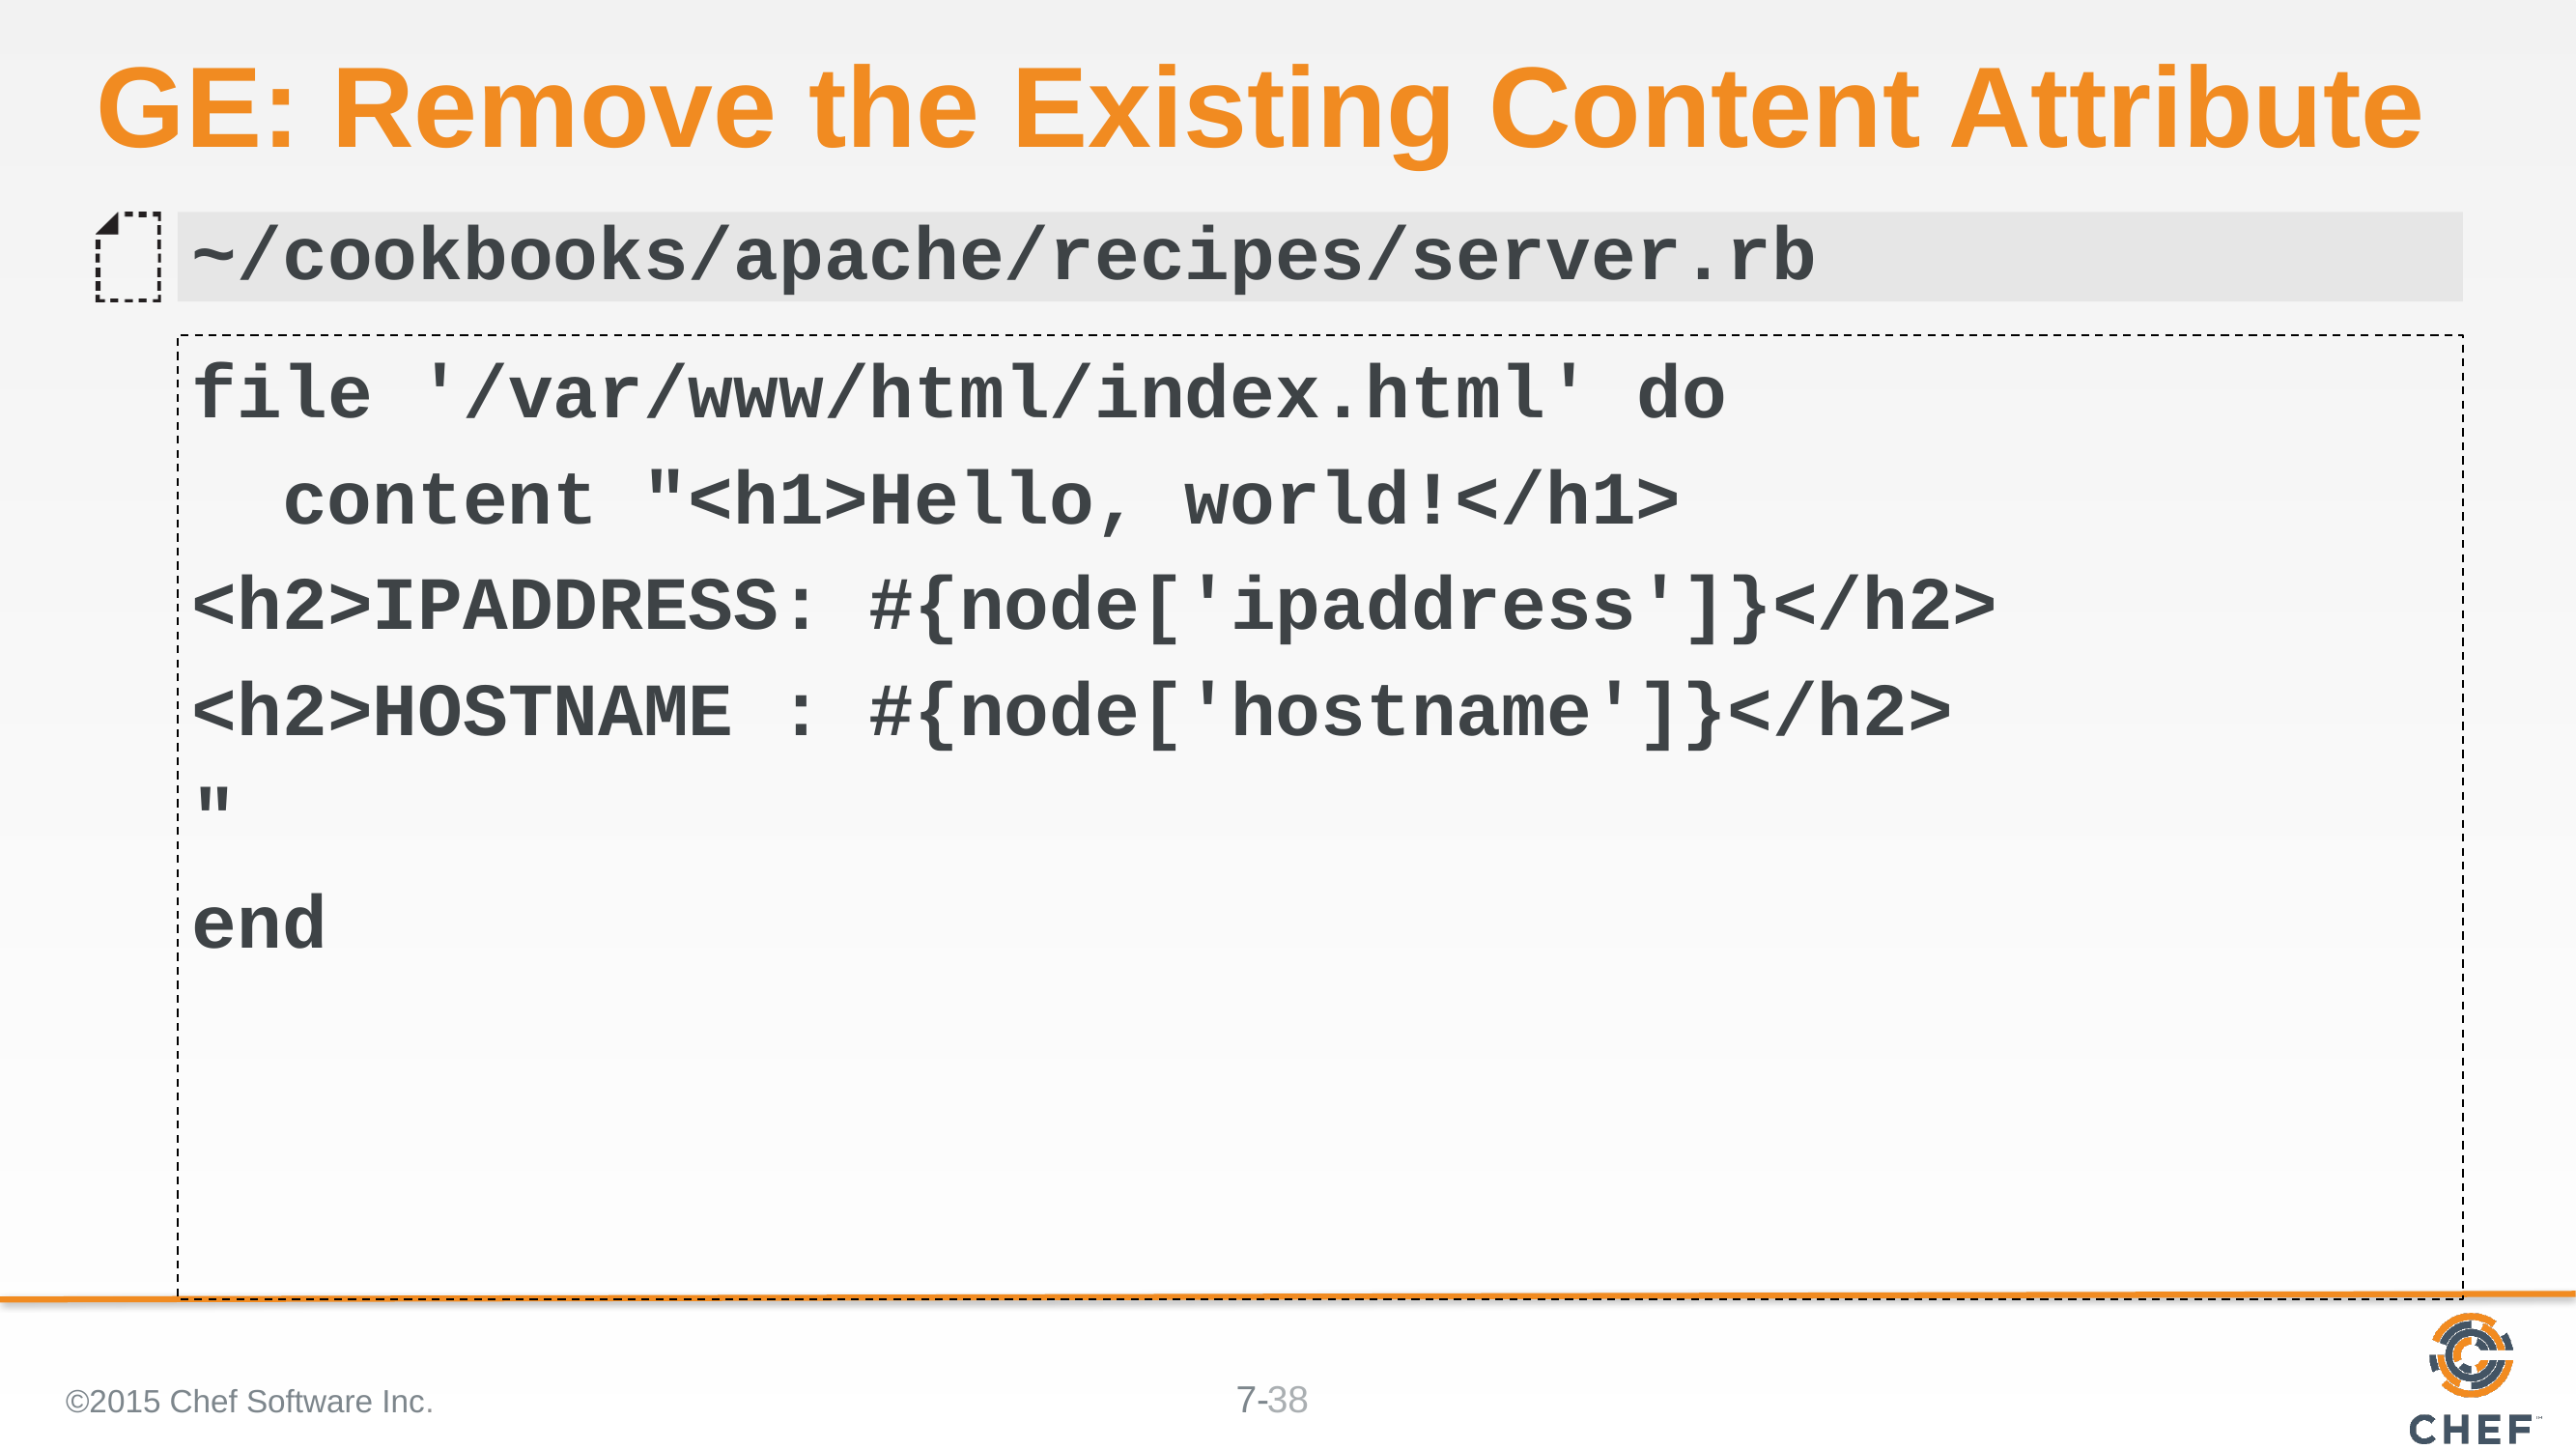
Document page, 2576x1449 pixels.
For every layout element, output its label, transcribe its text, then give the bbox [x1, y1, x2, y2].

list ~/cookbooks/apache/recipes/server.rb [177, 212, 2463, 302]
list file '/var/www/html/index.html' do content "<h1>Hello, world!</h1> <h2>IPADDRESS: #{node['ipaddress']}</h2> <h2>HOSTNAME : #{node['hostname']}</h2> " end [177, 334, 2464, 1300]
picture [2399, 1297, 2550, 1449]
title GE: Remove the Existing Content Attribute [96, 48, 2463, 180]
slide_number 38 [998, 1359, 1578, 1437]
footer ©2015 Chef Software Inc. [51, 1359, 952, 1440]
